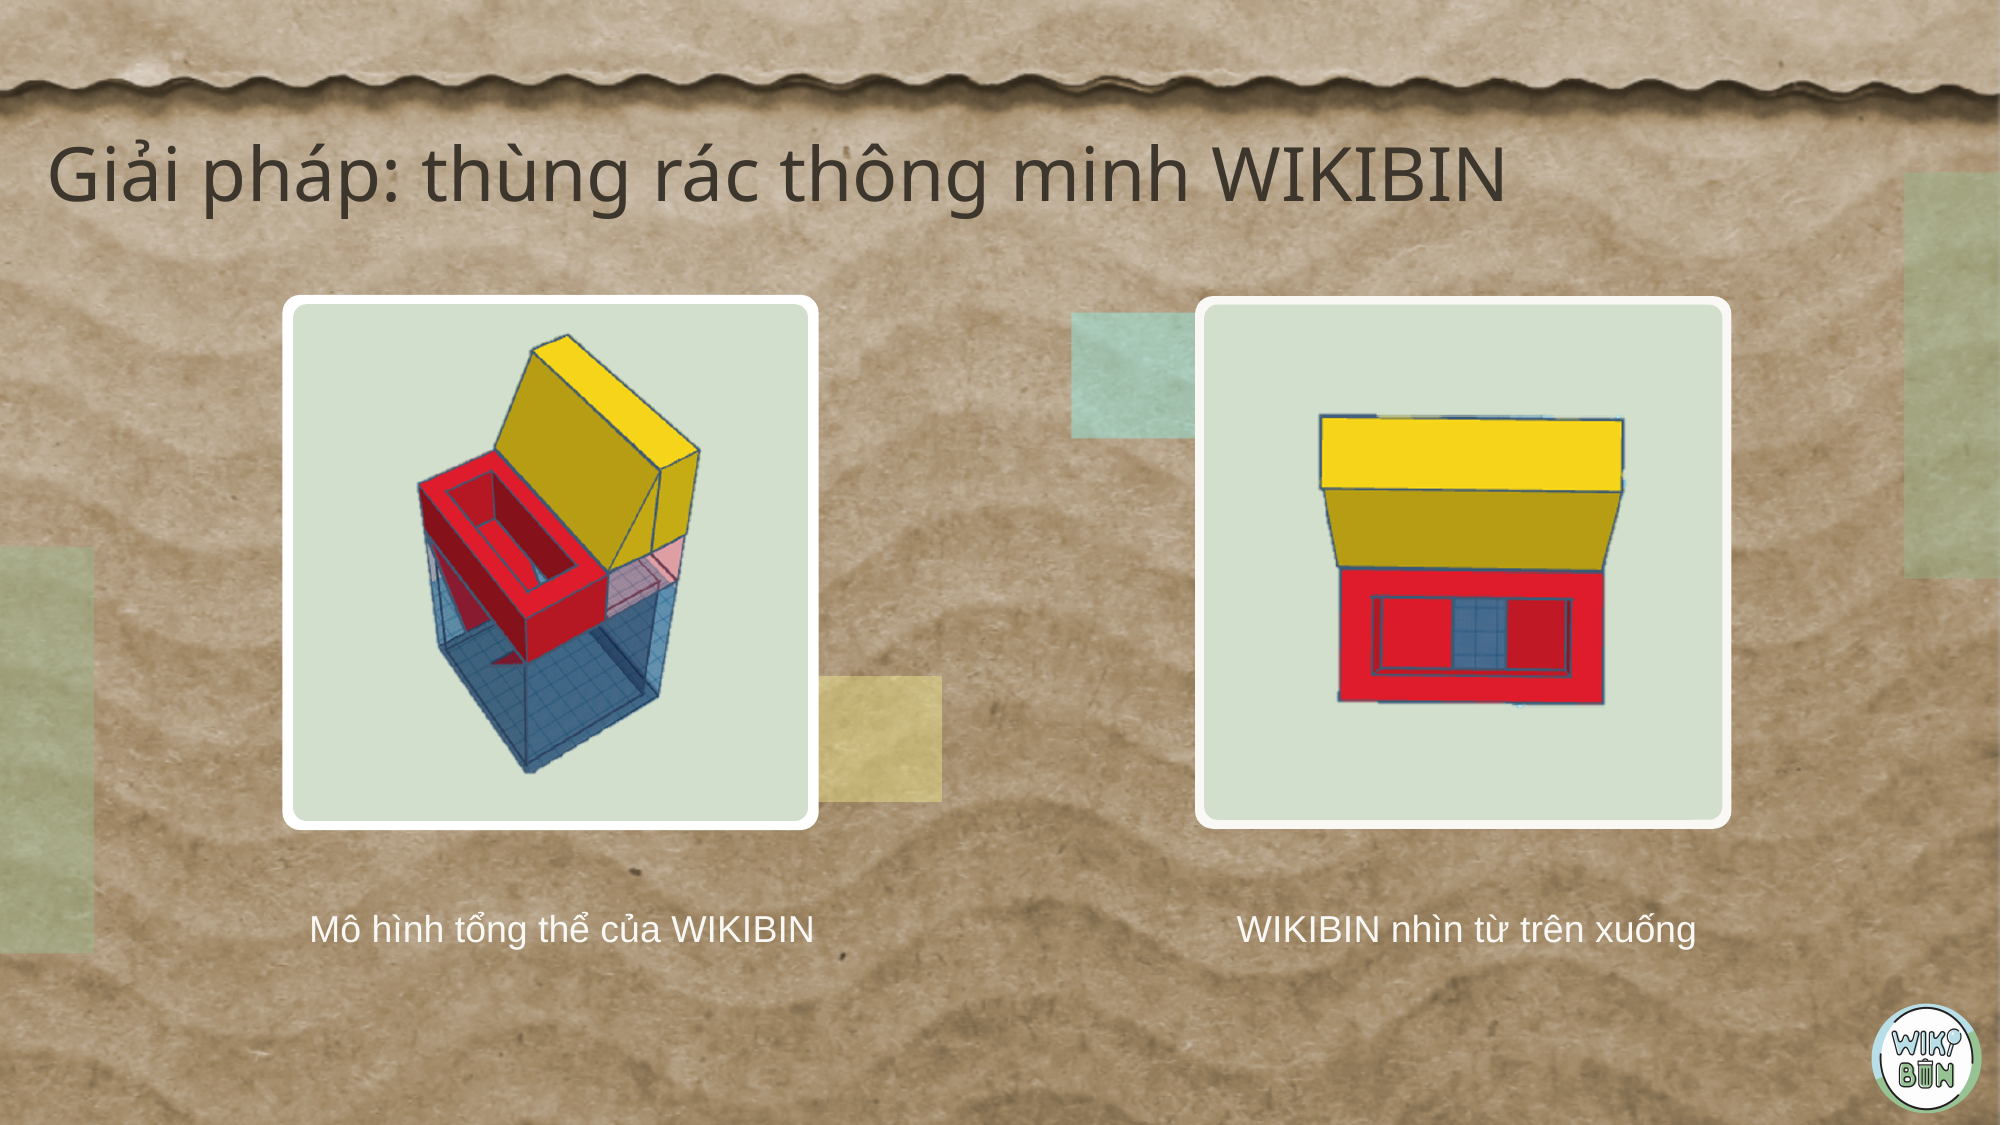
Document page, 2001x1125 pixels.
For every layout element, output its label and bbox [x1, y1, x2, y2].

text_box [282, 294, 819, 831]
text_box [1194, 295, 1732, 829]
picture [0, 0, 2000, 1125]
